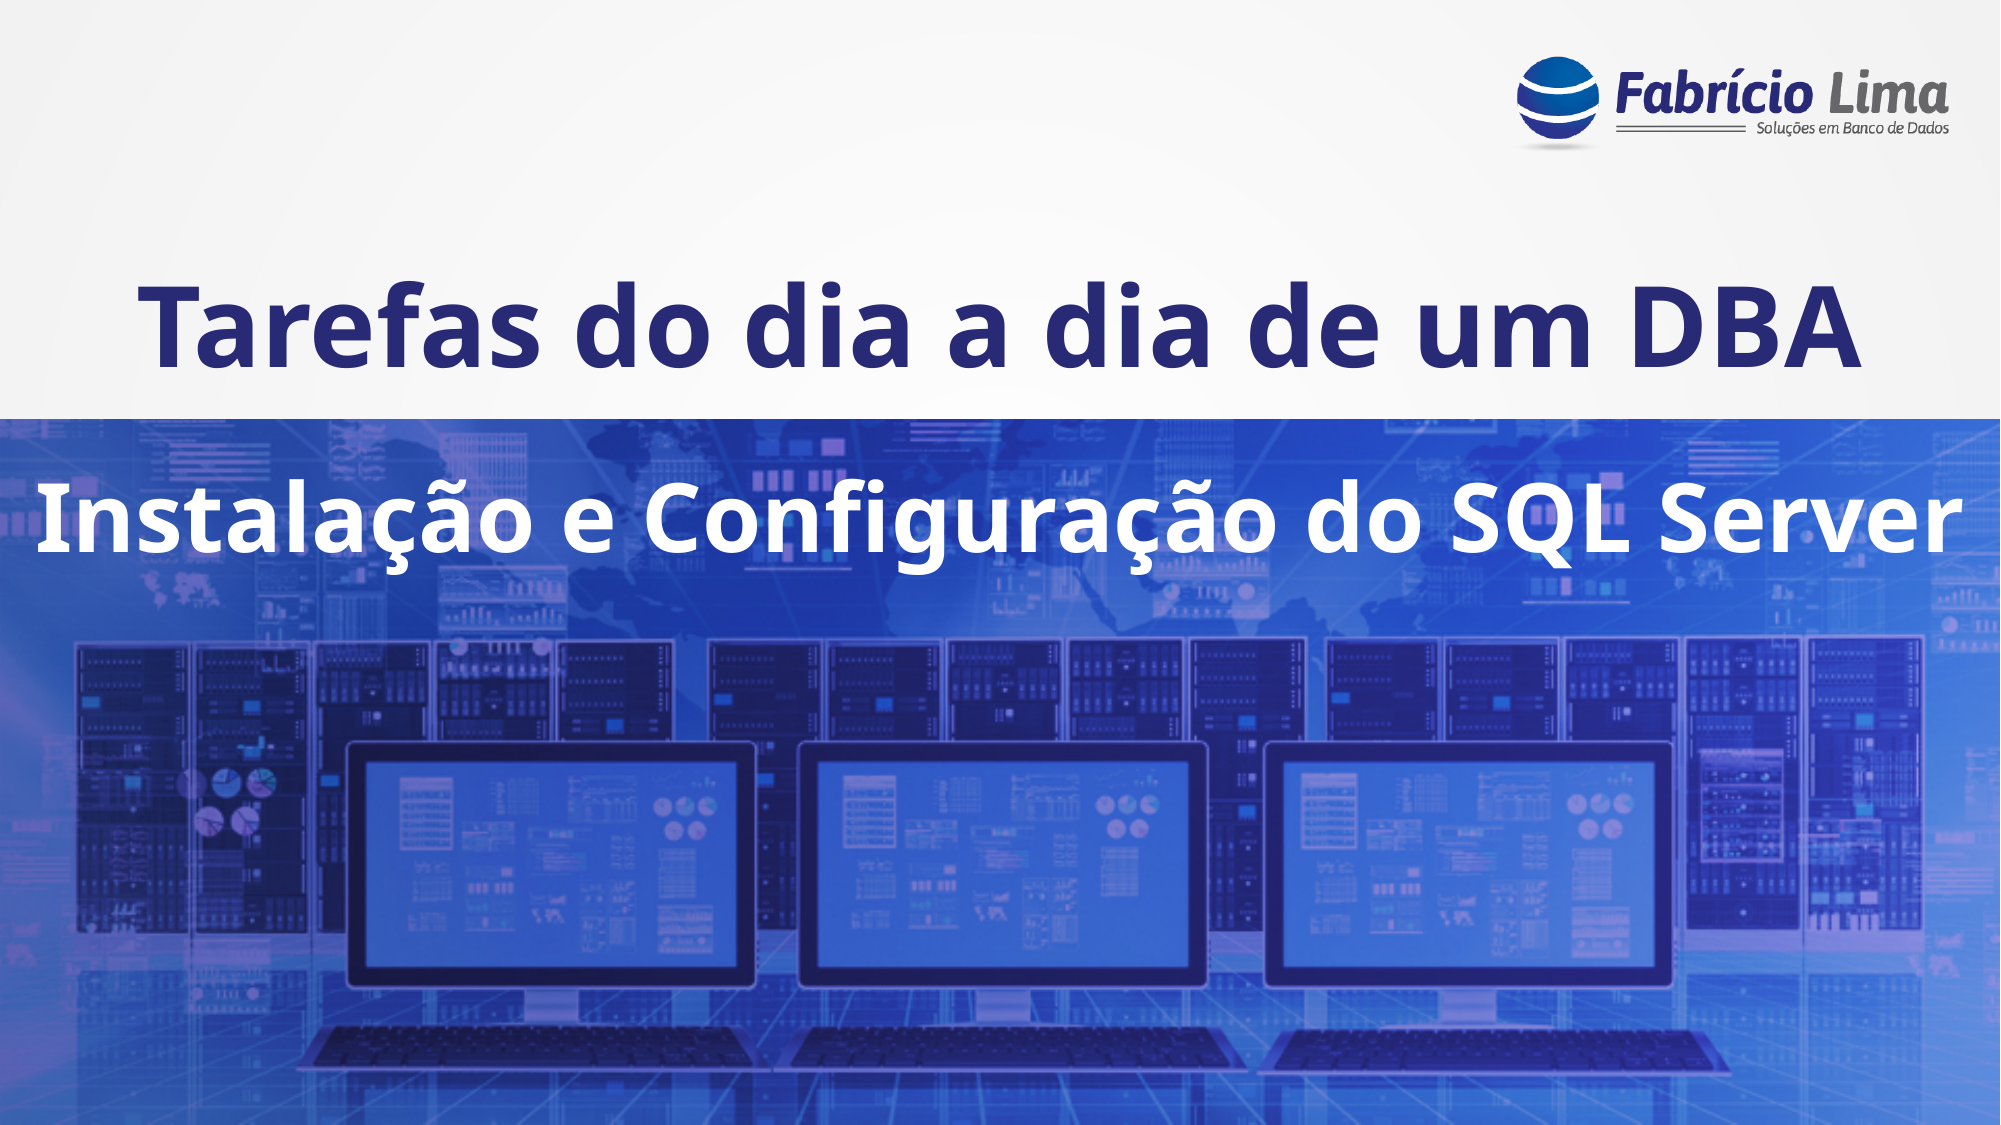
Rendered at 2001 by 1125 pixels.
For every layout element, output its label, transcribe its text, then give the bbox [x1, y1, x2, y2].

text_box Tarefas do dia a dia de um DBA [0, 263, 2000, 417]
picture [1483, 10, 1980, 185]
text_box Instalação e Configuração do SQL Server [0, 462, 2000, 593]
picture [0, 593, 2000, 1125]
picture [0, 419, 2000, 462]
